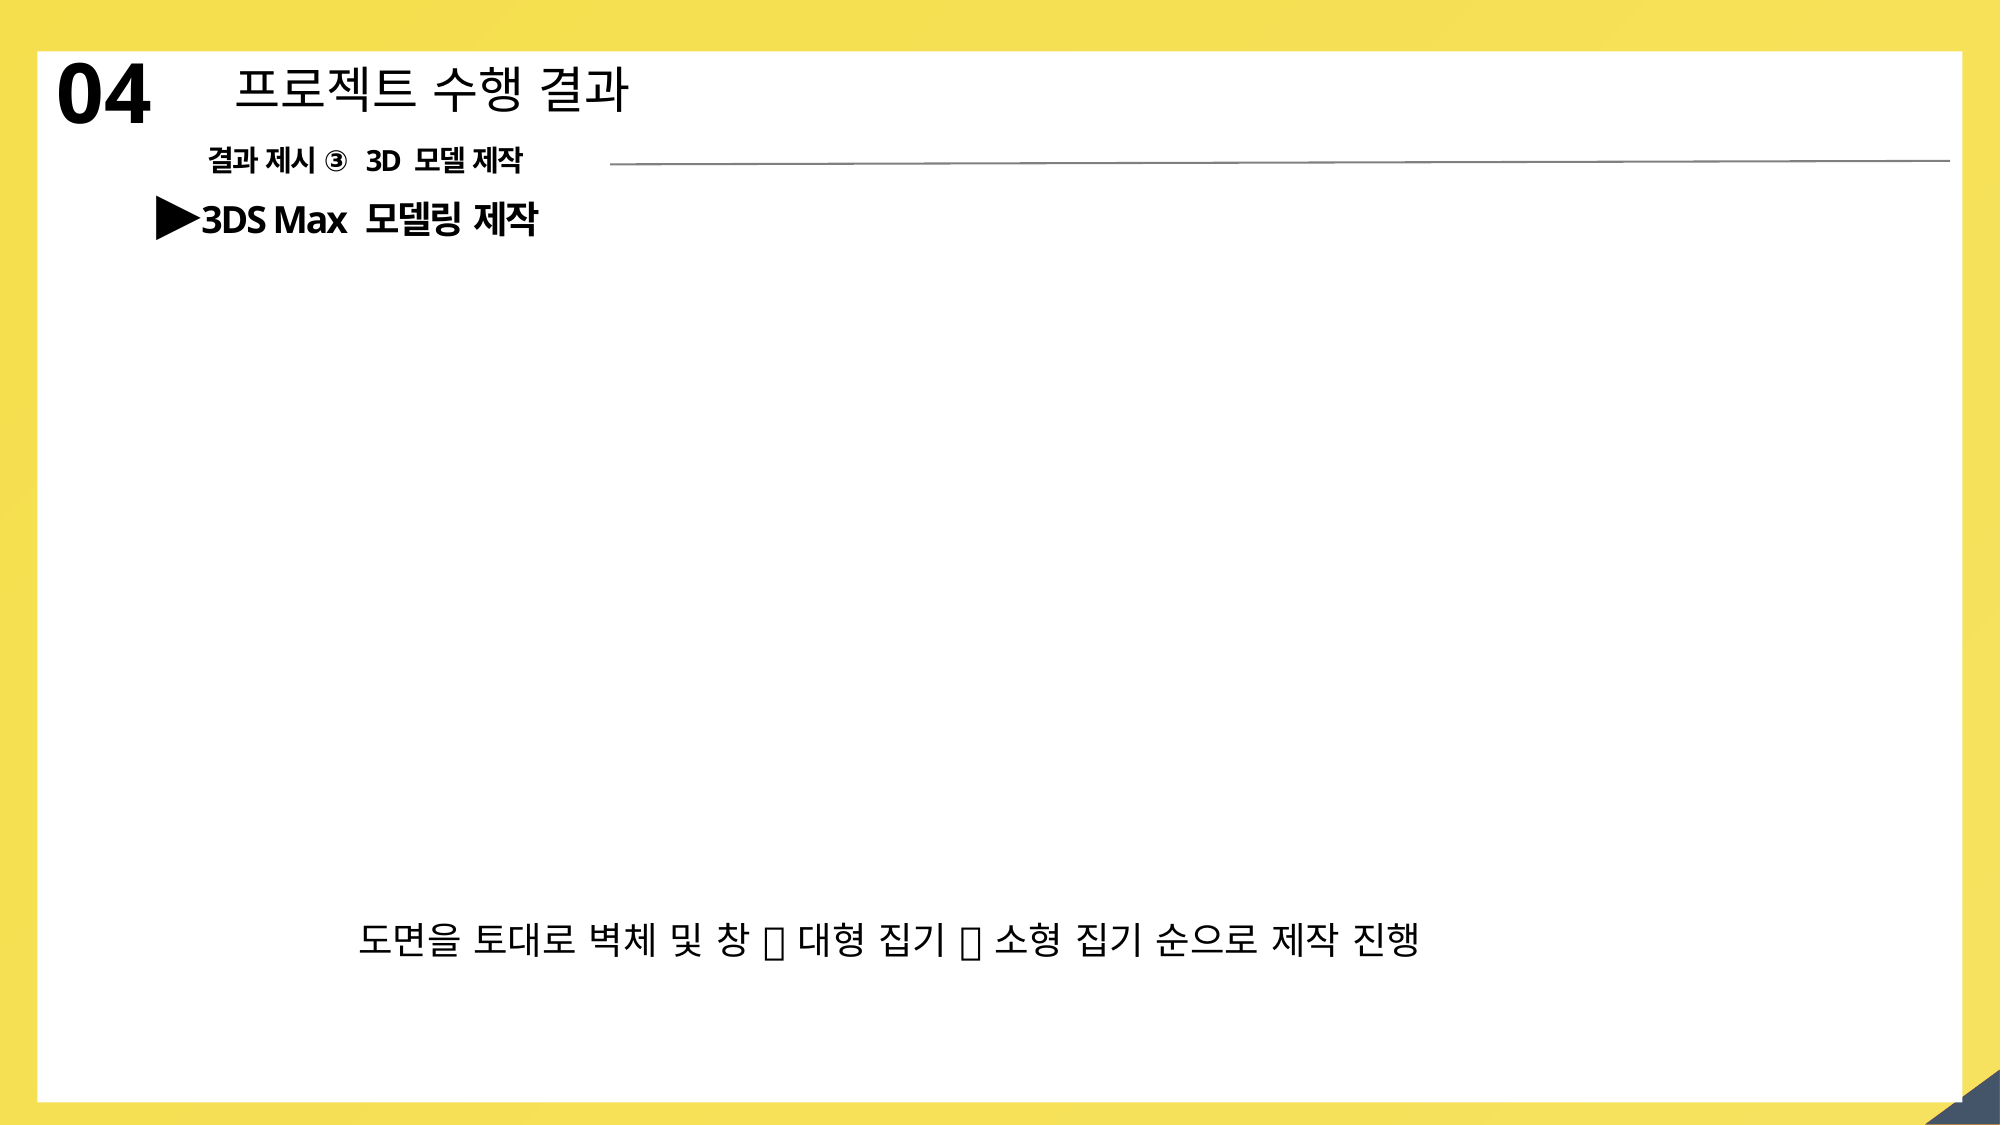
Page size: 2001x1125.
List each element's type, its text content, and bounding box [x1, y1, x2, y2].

text_box 프로젝트 수행 결과 [220, 51, 646, 127]
text_box [651, 160, 1951, 166]
text_box ▶3DS Max 모델링 제작 [141, 167, 1496, 253]
text_box 결과 제시 ③ 3D 모델 제작 [193, 134, 651, 185]
text_box [35, 49, 1965, 1104]
text_box 04 [41, 32, 233, 148]
text_box 도면을 토대로 벽체 및 창  대형 집기  소형 집기 순으로 제작 진행 [343, 909, 1657, 975]
